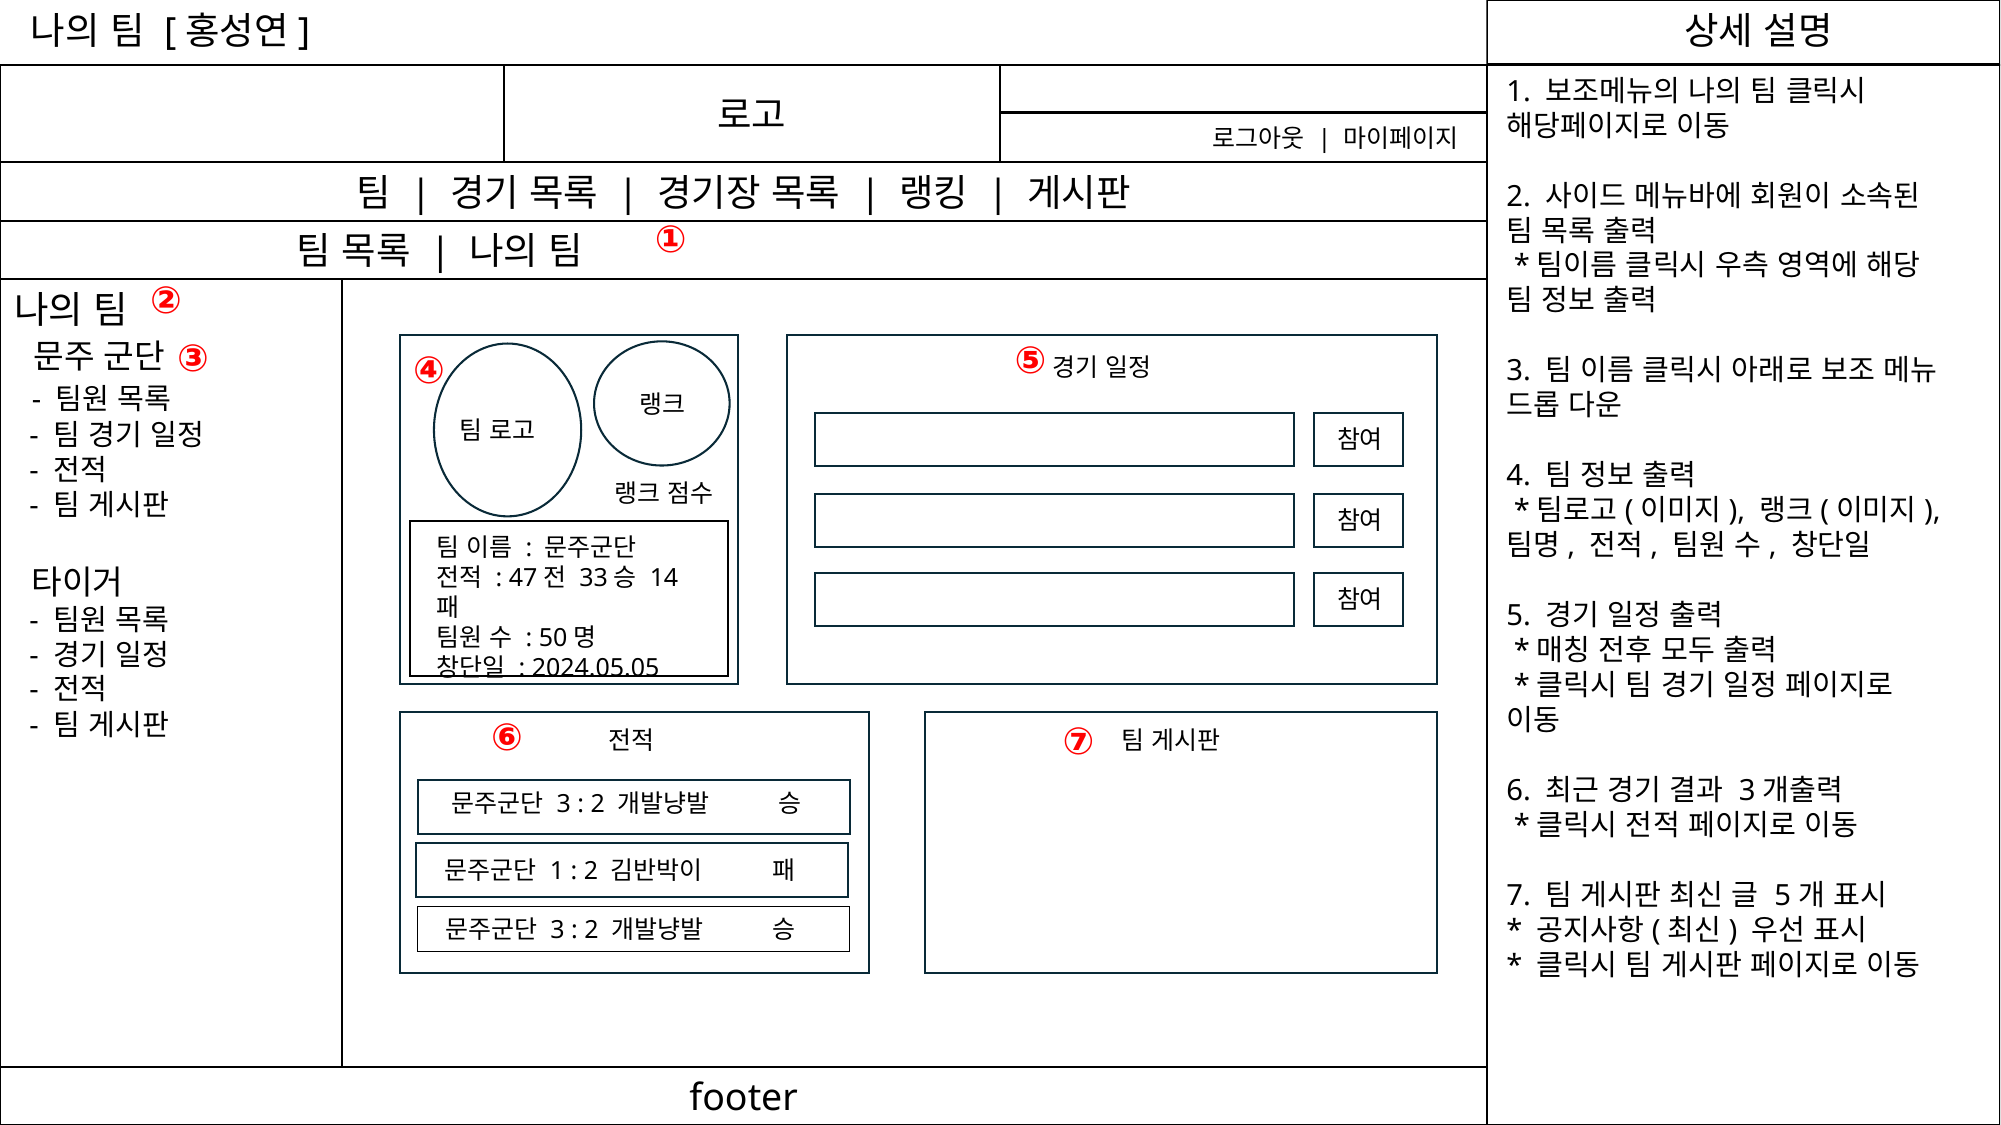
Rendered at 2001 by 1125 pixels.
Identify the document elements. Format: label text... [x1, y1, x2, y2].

text_box 문주군단 3 : 2 개발냥발 승 [417, 906, 850, 952]
text_box [398, 333, 739, 685]
text_box 문주군단 3 : 2 개발냥발 승 [423, 780, 857, 826]
text_box 1. 보조메뉴의 나의 팀 클릭시 해당페이지로 이동 2. 사이드 메뉴바에 회원이 소속된 팀 목록 출력 *팀이름 클릭시 우측 영역에 해당 팀 정보 출력 3. 팀 이름 클릭시 아래로 보조 메뉴 드롭 다운 4. 팀 정보 출력 *팀로고(이미지), 랭크(이미지), 팀명, 전적, 팀원 수, 창단일 5. 경기 일정 출력 *매칭 전후 모두 출력 *클릭시 팀 경기 일정 페이지로 이동 6. 최근 경기 결과 3개출력 *클릭시 전적 페이지로 이동 7. 팀 게시판 최신 글 5개 표시 * 공지사항(최신) 우선 표시 * 클릭시 팀 게시판 페이지로 이동 [1491, 64, 1971, 1094]
text_box [1312, 571, 1404, 628]
text_box 로고 [503, 63, 1001, 161]
text_box footer [0, 1068, 1489, 1125]
text_box [813, 411, 1296, 468]
text_box [0, 63, 503, 161]
text_box 참여 [1322, 415, 1406, 461]
text_box 문주군단 1 : 2 김반박이 패 [410, 847, 843, 892]
text_box 랭크 [624, 380, 746, 426]
text_box [416, 779, 851, 835]
text_box 나의 팀 [홍성연] [15, 0, 325, 60]
text_box [343, 281, 1489, 1068]
text_box ⑥ [476, 705, 528, 766]
text_box [1312, 411, 1404, 468]
text_box ⑤ [999, 328, 1051, 388]
text_box [813, 571, 1296, 628]
text_box [786, 333, 1439, 685]
text_box ① [640, 207, 692, 268]
text_box 랭크 점수 [600, 470, 746, 515]
text_box 경기 일정 [1038, 344, 1187, 390]
text_box ④ [398, 338, 450, 399]
text_box ② [135, 268, 187, 329]
text_box 팀 | 경기 목록 | 경기장 목록 | 랭킹 | 게시판 [0, 161, 1489, 219]
text_box ③ [162, 326, 214, 387]
text_box 참여 [1322, 576, 1406, 621]
text_box [1312, 492, 1404, 549]
text_box 나의 팀 문주 군단 - 팀원 목록 - 팀 경기 일정 - 전적 - 팀 게시판 타이거 - 팀원 목록 - 경기 일정 - 전적 - 팀 게시판 [0, 277, 343, 1068]
text_box [414, 842, 850, 898]
text_box [398, 710, 871, 974]
text_box [924, 710, 1439, 974]
text_box ⑦ [1047, 709, 1099, 770]
text_box [813, 492, 1296, 549]
text_box 참여 [1322, 497, 1406, 542]
text_box [1001, 63, 1489, 111]
text_box 팀 로고 [445, 407, 567, 452]
text_box 로그아웃 | 마이페이지 [998, 111, 1489, 164]
text_box 팀 이름 : 문주군단 전적 : 47전 33승 14패 팀원 수 : 50명 창단일 : 2024.05.05 [421, 678, 722, 689]
text_box 전적 [594, 717, 811, 762]
text_box [592, 339, 727, 468]
text_box 팀 목록 | 나의 팀 [0, 219, 1489, 281]
text_box [409, 519, 730, 678]
text_box 팀 게시판 [1106, 717, 1256, 762]
